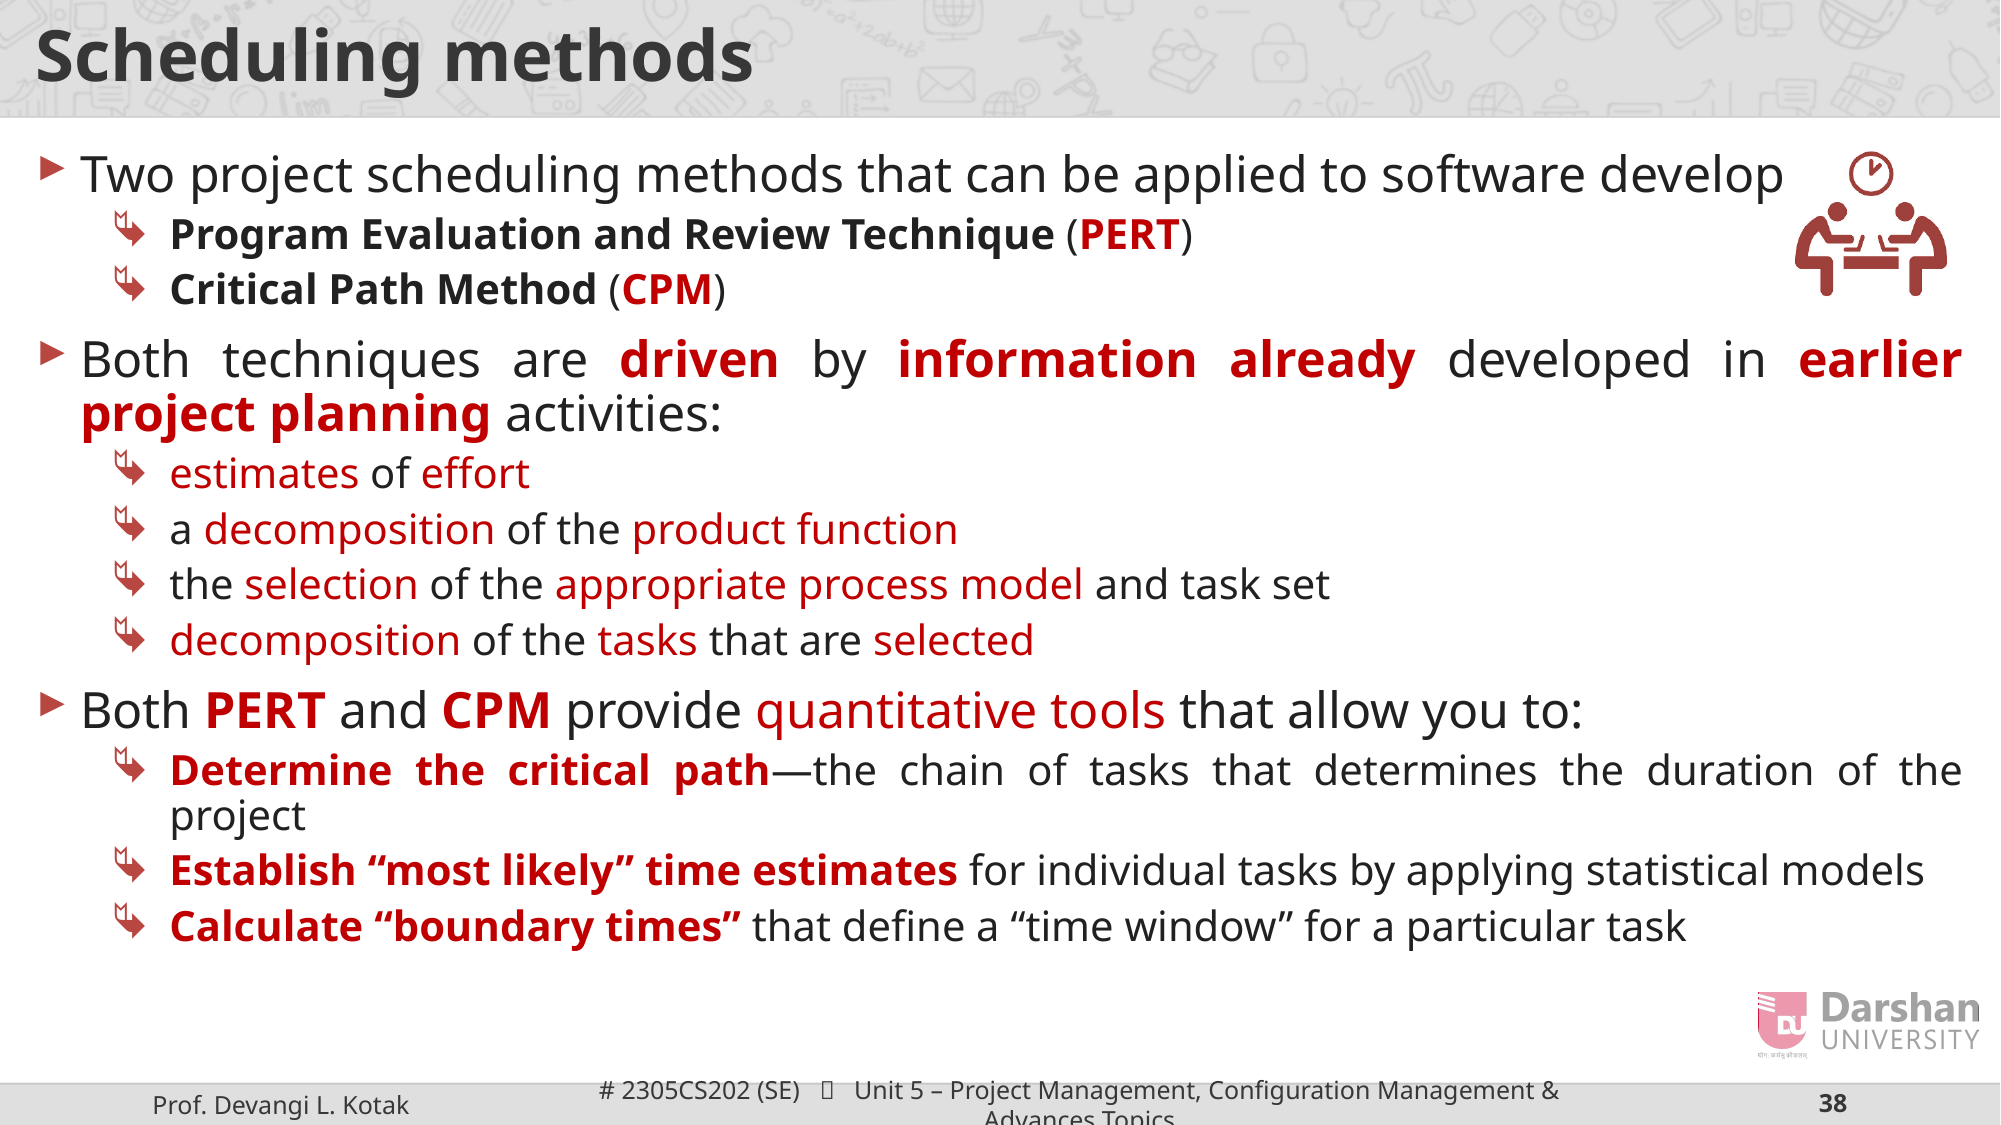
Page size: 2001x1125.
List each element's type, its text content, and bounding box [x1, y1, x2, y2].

title Scheduling methods [0, 0, 2000, 117]
picture [1785, 141, 1958, 306]
list Two project scheduling methods that can be applied to software development. Program Evaluation and Review Technique (PERT) Critical Path Method (CPM) Both techniques are driven by information already developed in earlier project planning activities: estimates of effort a decomposition of the product function the selection of the appropriate process model and task set decomposition of the tasks that are selected Both PERT and CPM provide quantitative tools that allow you to: Determine the critical path—the chain of tasks that determines the duration of the project Establish “most likely” time estimates for individual tasks by applying statistical models Calculate “boundary times” that define a “time window” for a particular task [21, 141, 1979, 1059]
